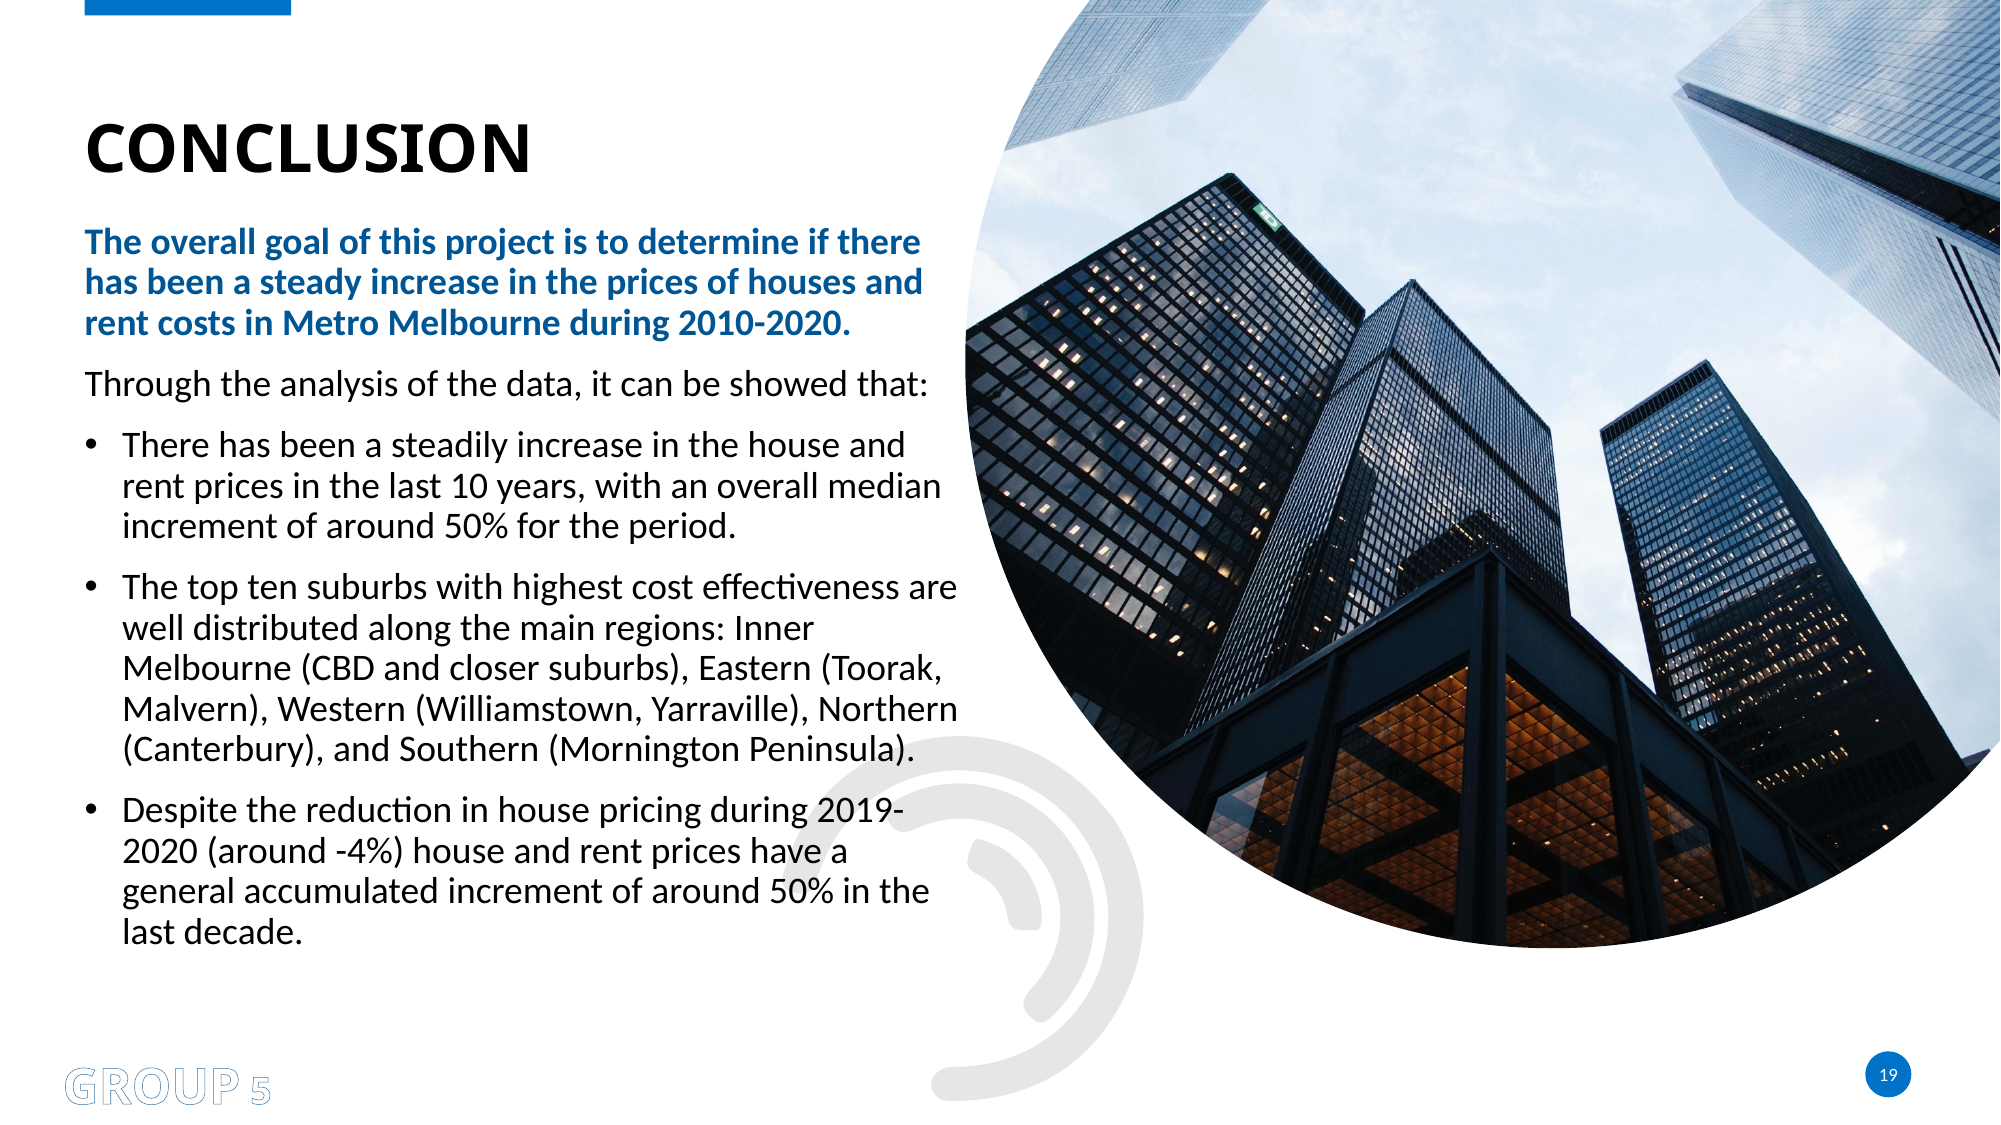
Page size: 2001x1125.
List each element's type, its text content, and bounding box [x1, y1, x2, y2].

title Conclusion [84, 81, 965, 221]
list The overall goal of this project is to determine if there has been a steady increase in the prices of houses and rent costs in Metro Melbourne during 2010-2020. Through the analysis of the data, it can be showed that: There has been a steadily increase in the house and rent prices in the last 10 years, with an overall median increment of around 50% for the period. The top ten suburbs with highest cost effectiveness are well distributed along the main regions: Inner Melbourne (CBD and closer suburbs), Eastern (Toorak, Malvern), Western (Williamstown, Yarraville), Northern (Canterbury), and Southern (Mornington Peninsula). Despite the reduction in house pricing during 2019-2020 (around -4%) house and rent prices have a general accumulated increment of around 50% in the last decade. [84, 221, 966, 1031]
slide_number 19 [1864, 1059, 1913, 1090]
picture [965, 0, 2000, 949]
